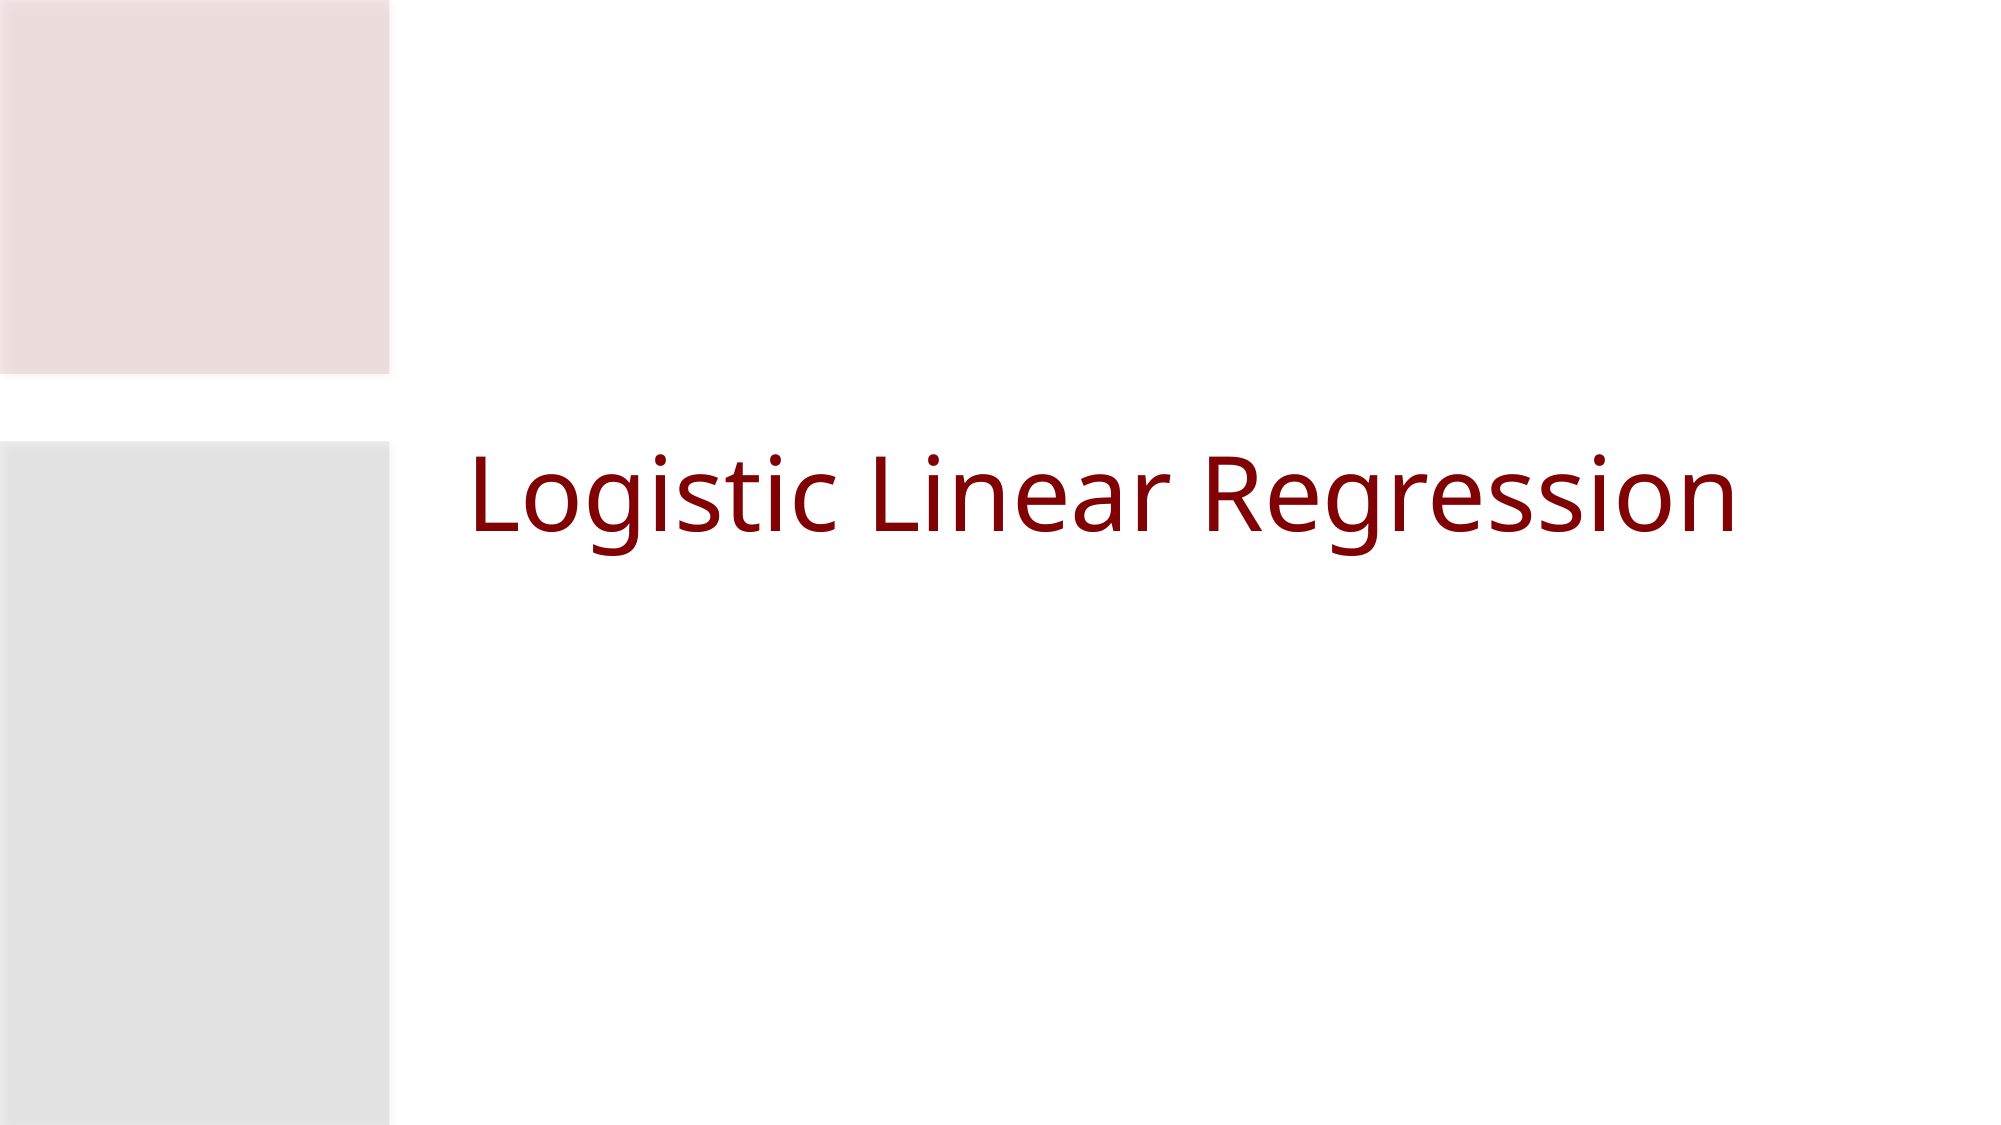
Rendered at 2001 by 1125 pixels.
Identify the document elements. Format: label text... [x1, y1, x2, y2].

title Logistic Linear Regression [466, 441, 1918, 1010]
